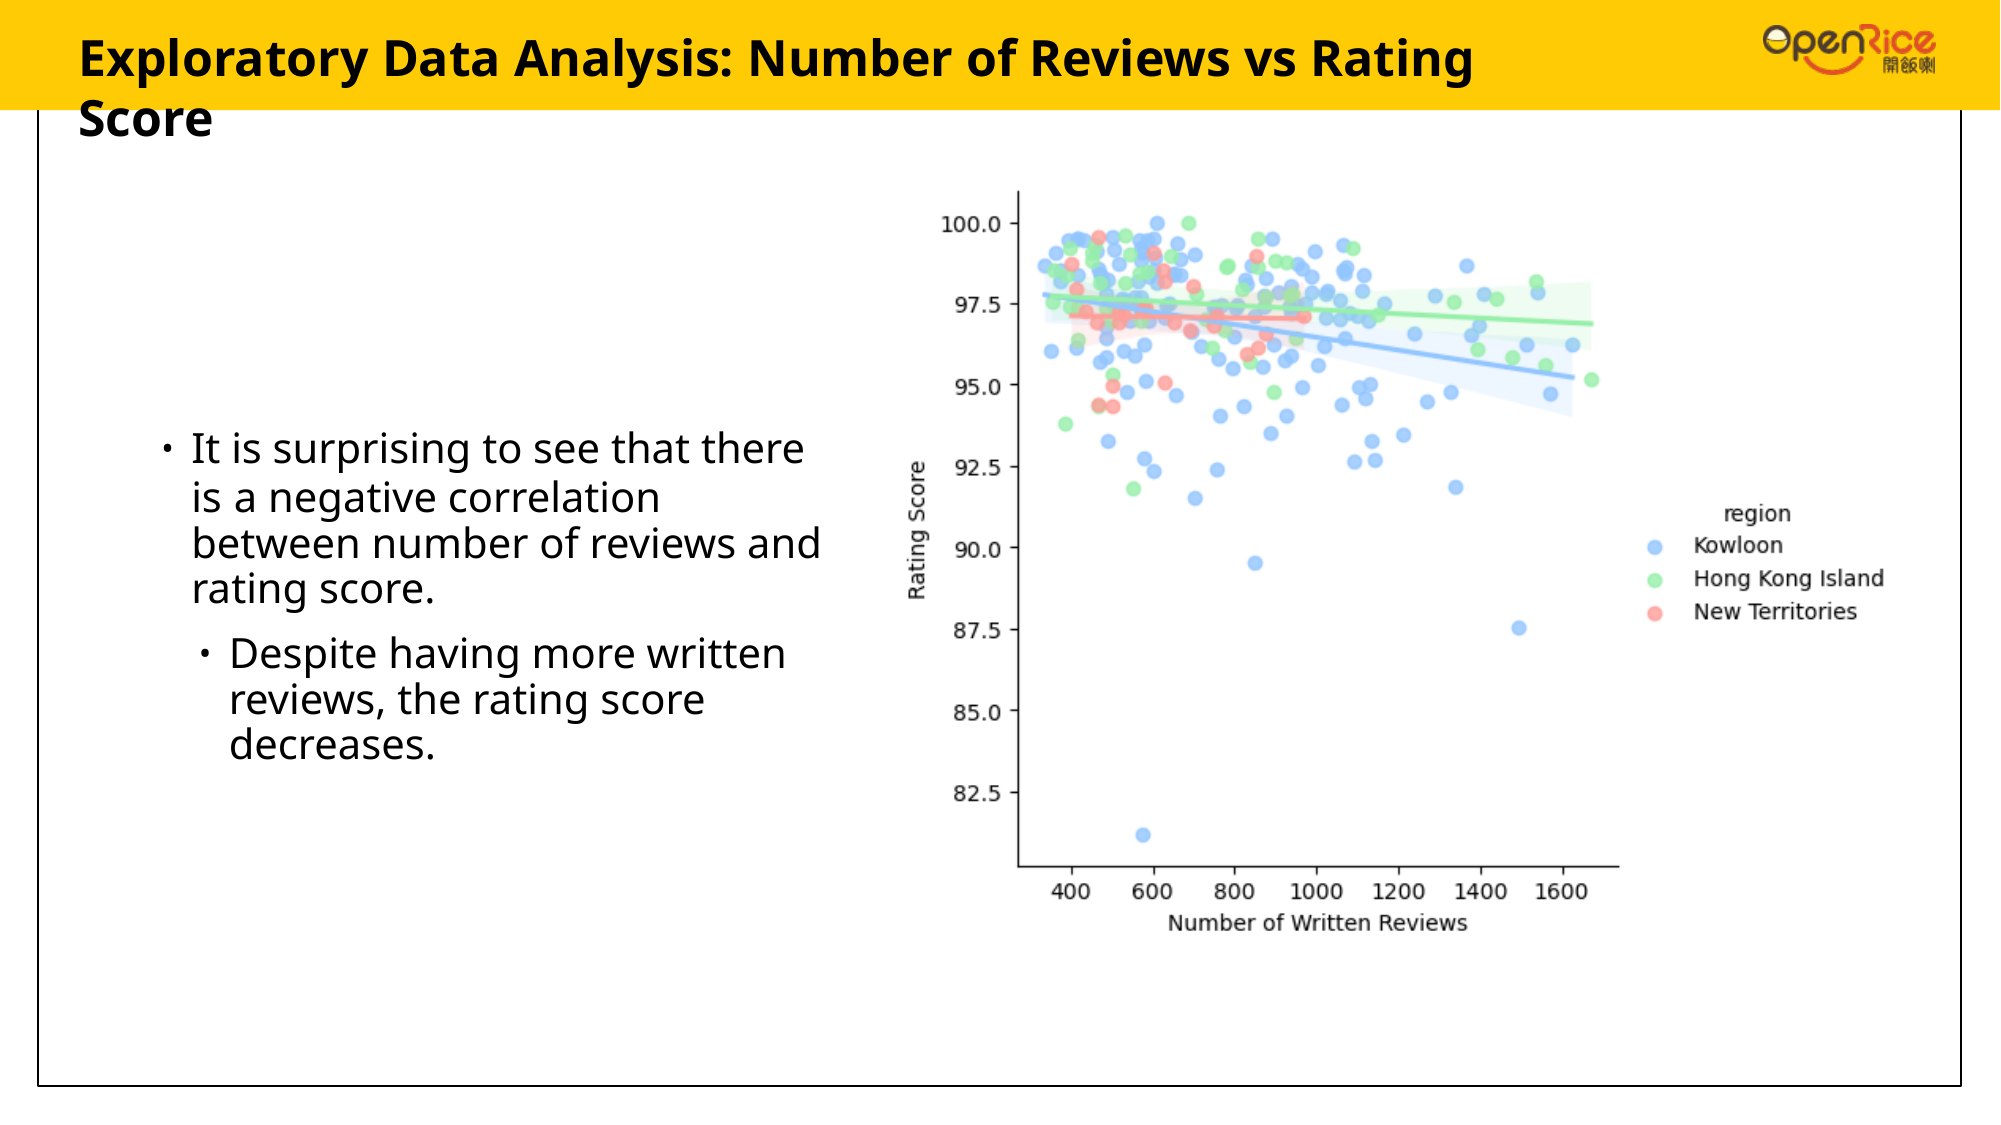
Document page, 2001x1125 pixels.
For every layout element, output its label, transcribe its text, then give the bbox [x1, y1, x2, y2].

text_box Exploratory Data Analysis: Number of Reviews vs Rating Score [63, 18, 1590, 154]
picture [1763, 24, 1937, 75]
picture [893, 177, 1904, 950]
list It is surprising to see that there is a negative correlation between number of reviews and rating score. Despite having more written reviews, the rating score decreases. [138, 420, 838, 1013]
text_box [0, 0, 2000, 112]
